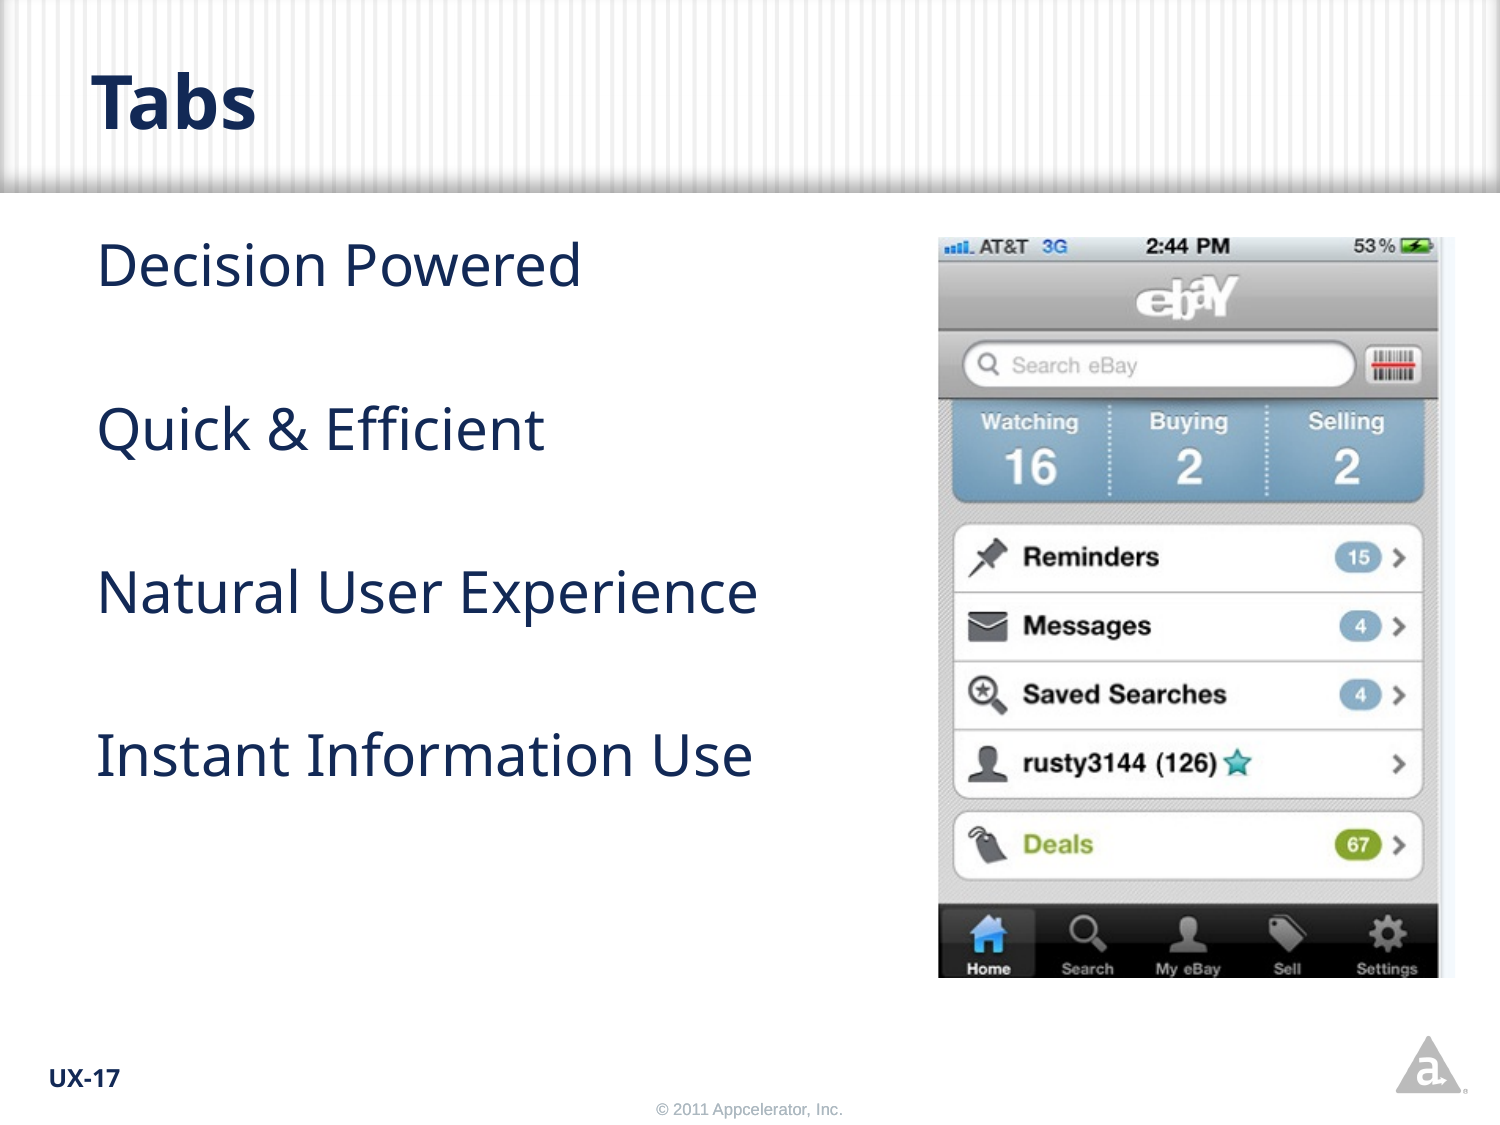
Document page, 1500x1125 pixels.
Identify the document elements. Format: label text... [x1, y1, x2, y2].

picture [937, 237, 1456, 978]
list Decision Powered Quick & Efficient Natural User Experience Instant Information Use [24, 220, 1475, 1000]
slide_number UX-17 [33, 1050, 384, 1110]
picture [1394, 1035, 1469, 1095]
picture [0, 0, 1500, 194]
